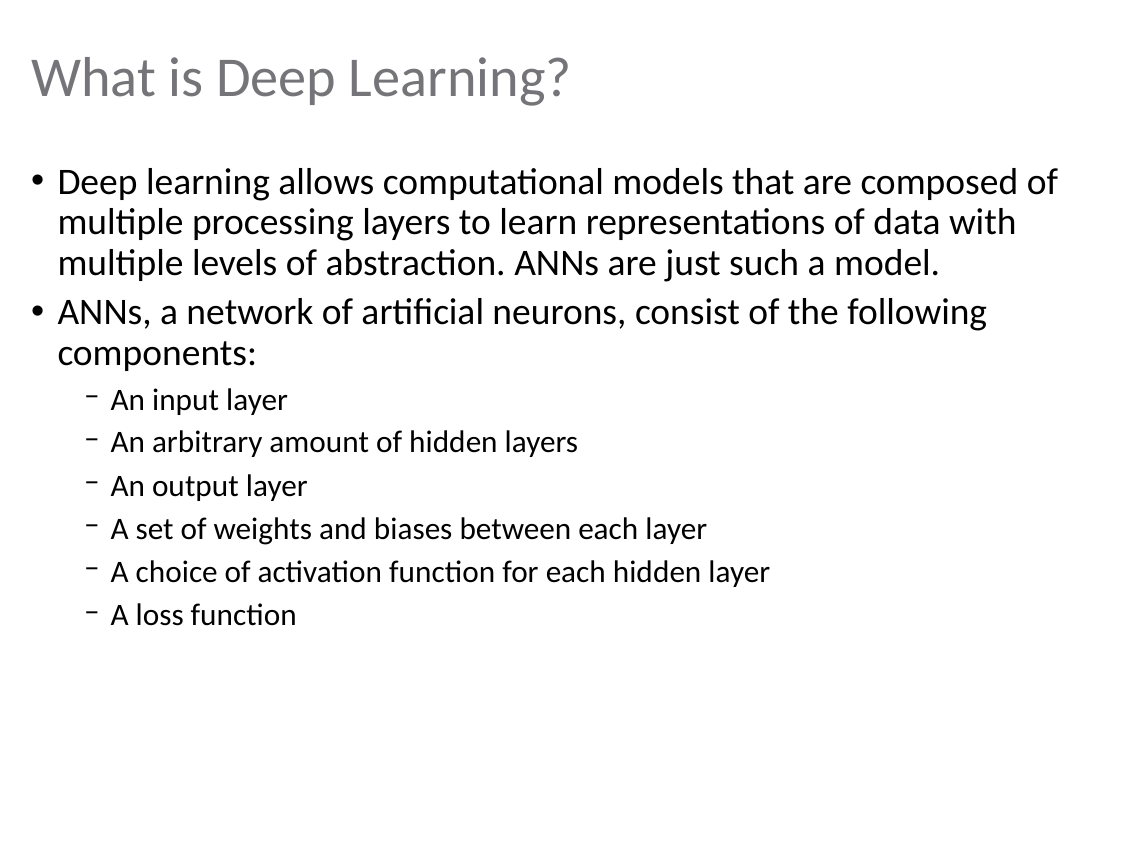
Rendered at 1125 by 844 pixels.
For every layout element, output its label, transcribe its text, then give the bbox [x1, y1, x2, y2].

title What is Deep Learning? [30, 39, 1094, 145]
list Deep learning allows computational models that are composed of multiple processing layers to learn representations of data with multiple levels of abstraction. ANNs are just such a model. ANNs, a network of artificial neurons, consist of the following components: An input layer An arbitrary amount of hidden layers An output layer A set of weights and biases between each layer A choice of activation function for each hidden layer A loss function [30, 161, 1094, 749]
